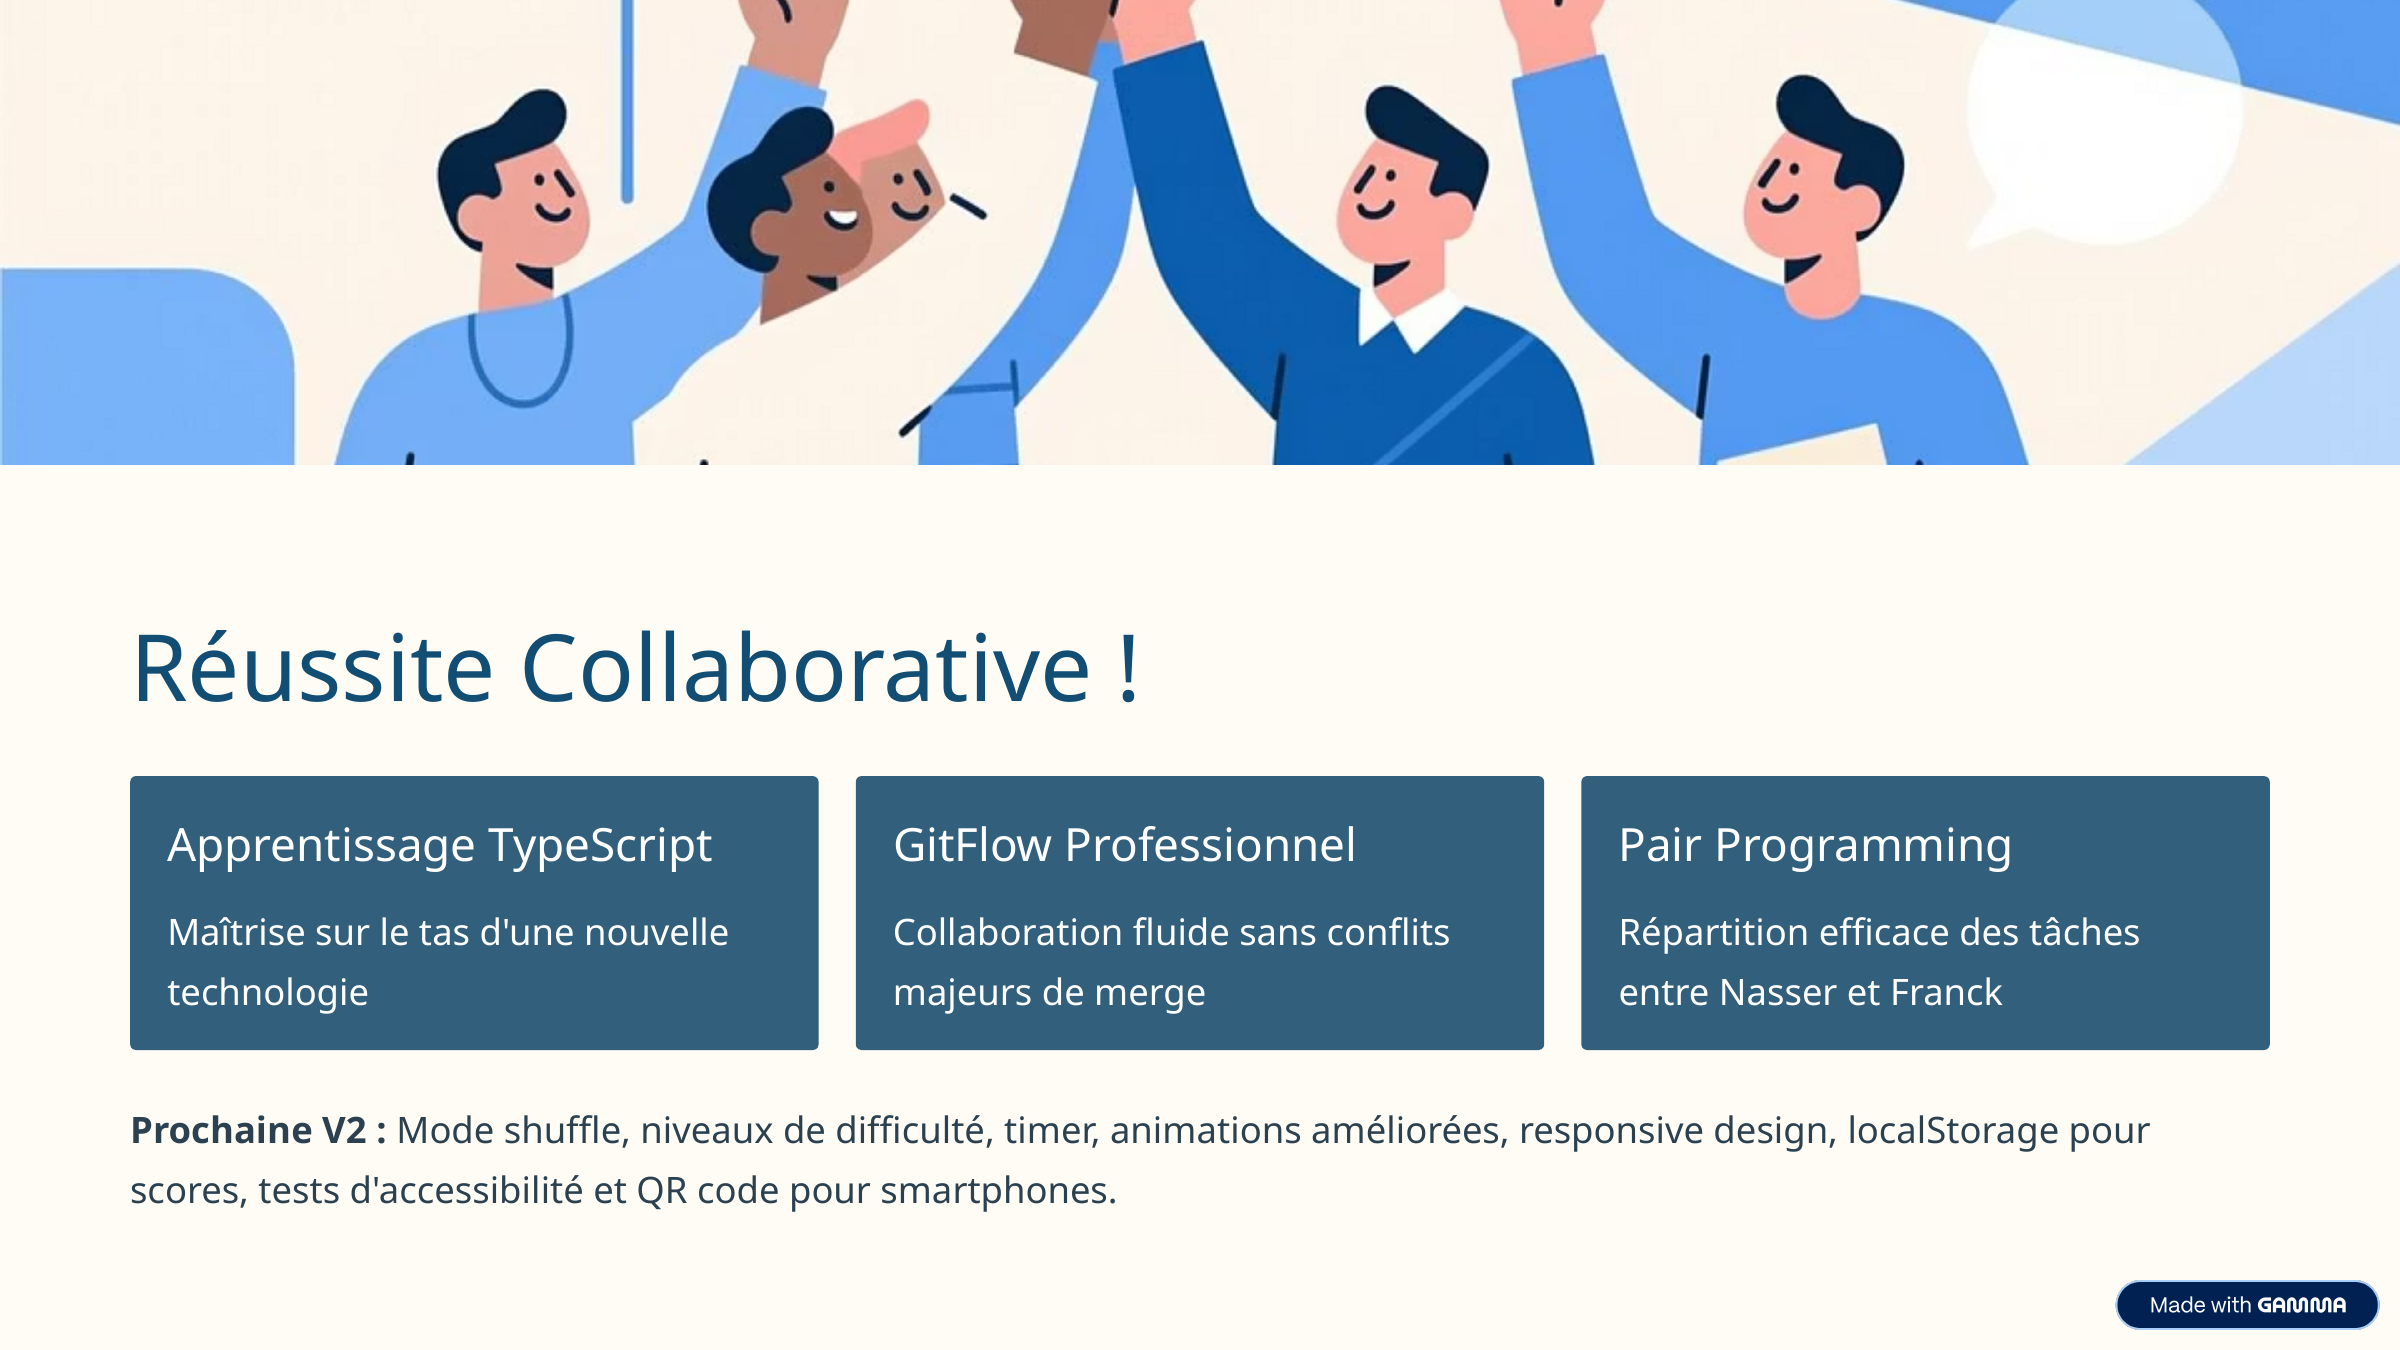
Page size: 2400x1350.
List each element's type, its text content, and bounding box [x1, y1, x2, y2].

text_box Apprentissage TypeScript [167, 813, 735, 872]
text_box Collaboration fluide sans conflits majeurs de merge [892, 893, 1507, 1013]
text_box GitFlow Professionnel [893, 813, 1390, 872]
text_box Maîtrise sur le tas d'une nouvelle technologie [167, 893, 782, 1013]
text_box [855, 776, 1545, 1051]
text_box Prochaine V2 : Mode shuffle, niveaux de difficulté, timer, animations améliorées, responsive design, localStorage pour scores, tests d'accessibilité et QR code pour smartphones. [130, 1091, 2270, 1211]
picture [2106, 1271, 2389, 1339]
text_box [1581, 776, 2270, 1051]
text_box Pair Programming [1618, 813, 2084, 872]
text_box Réussite Collaborative ! [130, 604, 1178, 721]
text_box Répartition efficace des tâches entre Nasser et Franck [1618, 893, 2233, 1013]
text_box [130, 776, 819, 1051]
picture [0, 0, 2400, 466]
